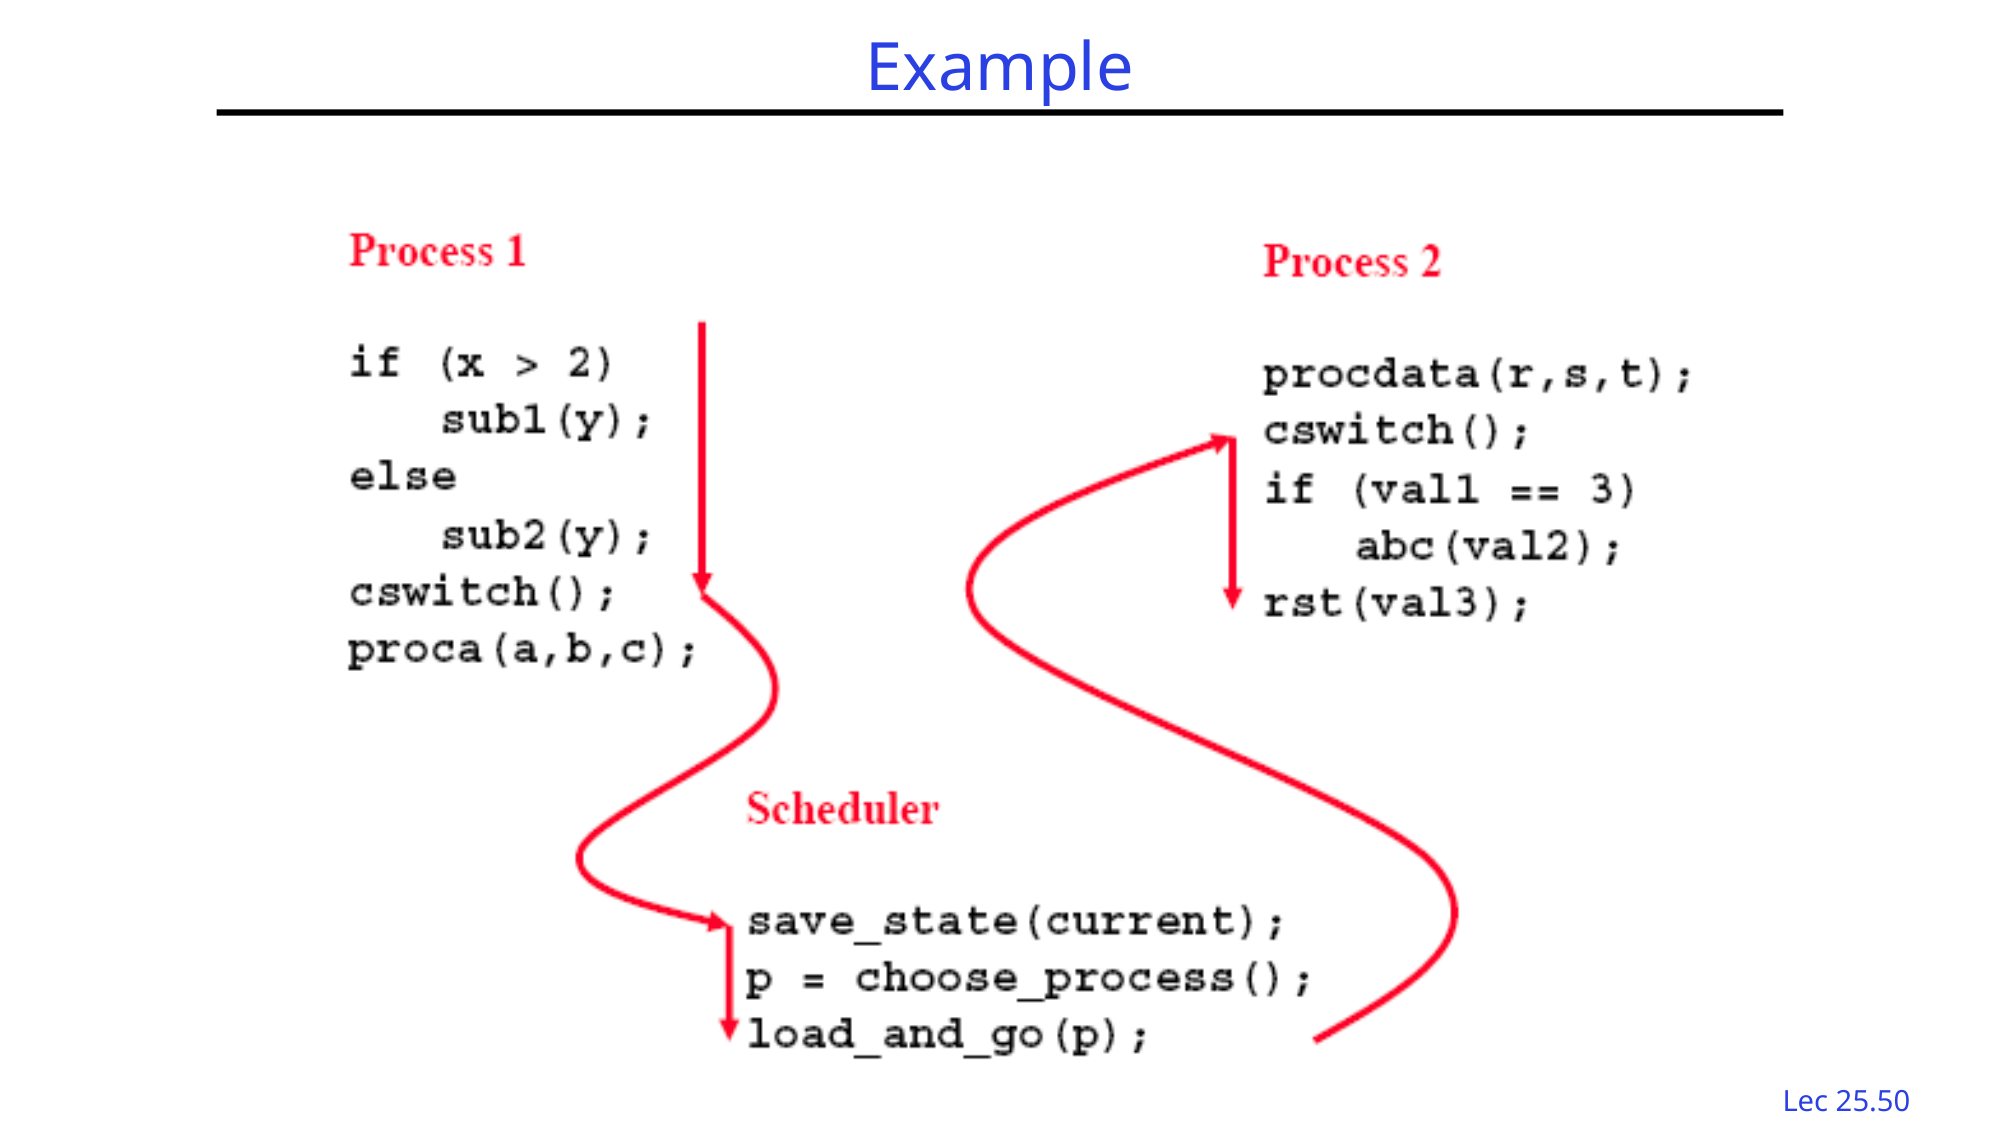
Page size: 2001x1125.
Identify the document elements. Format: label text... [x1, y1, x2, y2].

picture [334, 209, 1696, 1076]
title Example [216, 24, 1784, 113]
